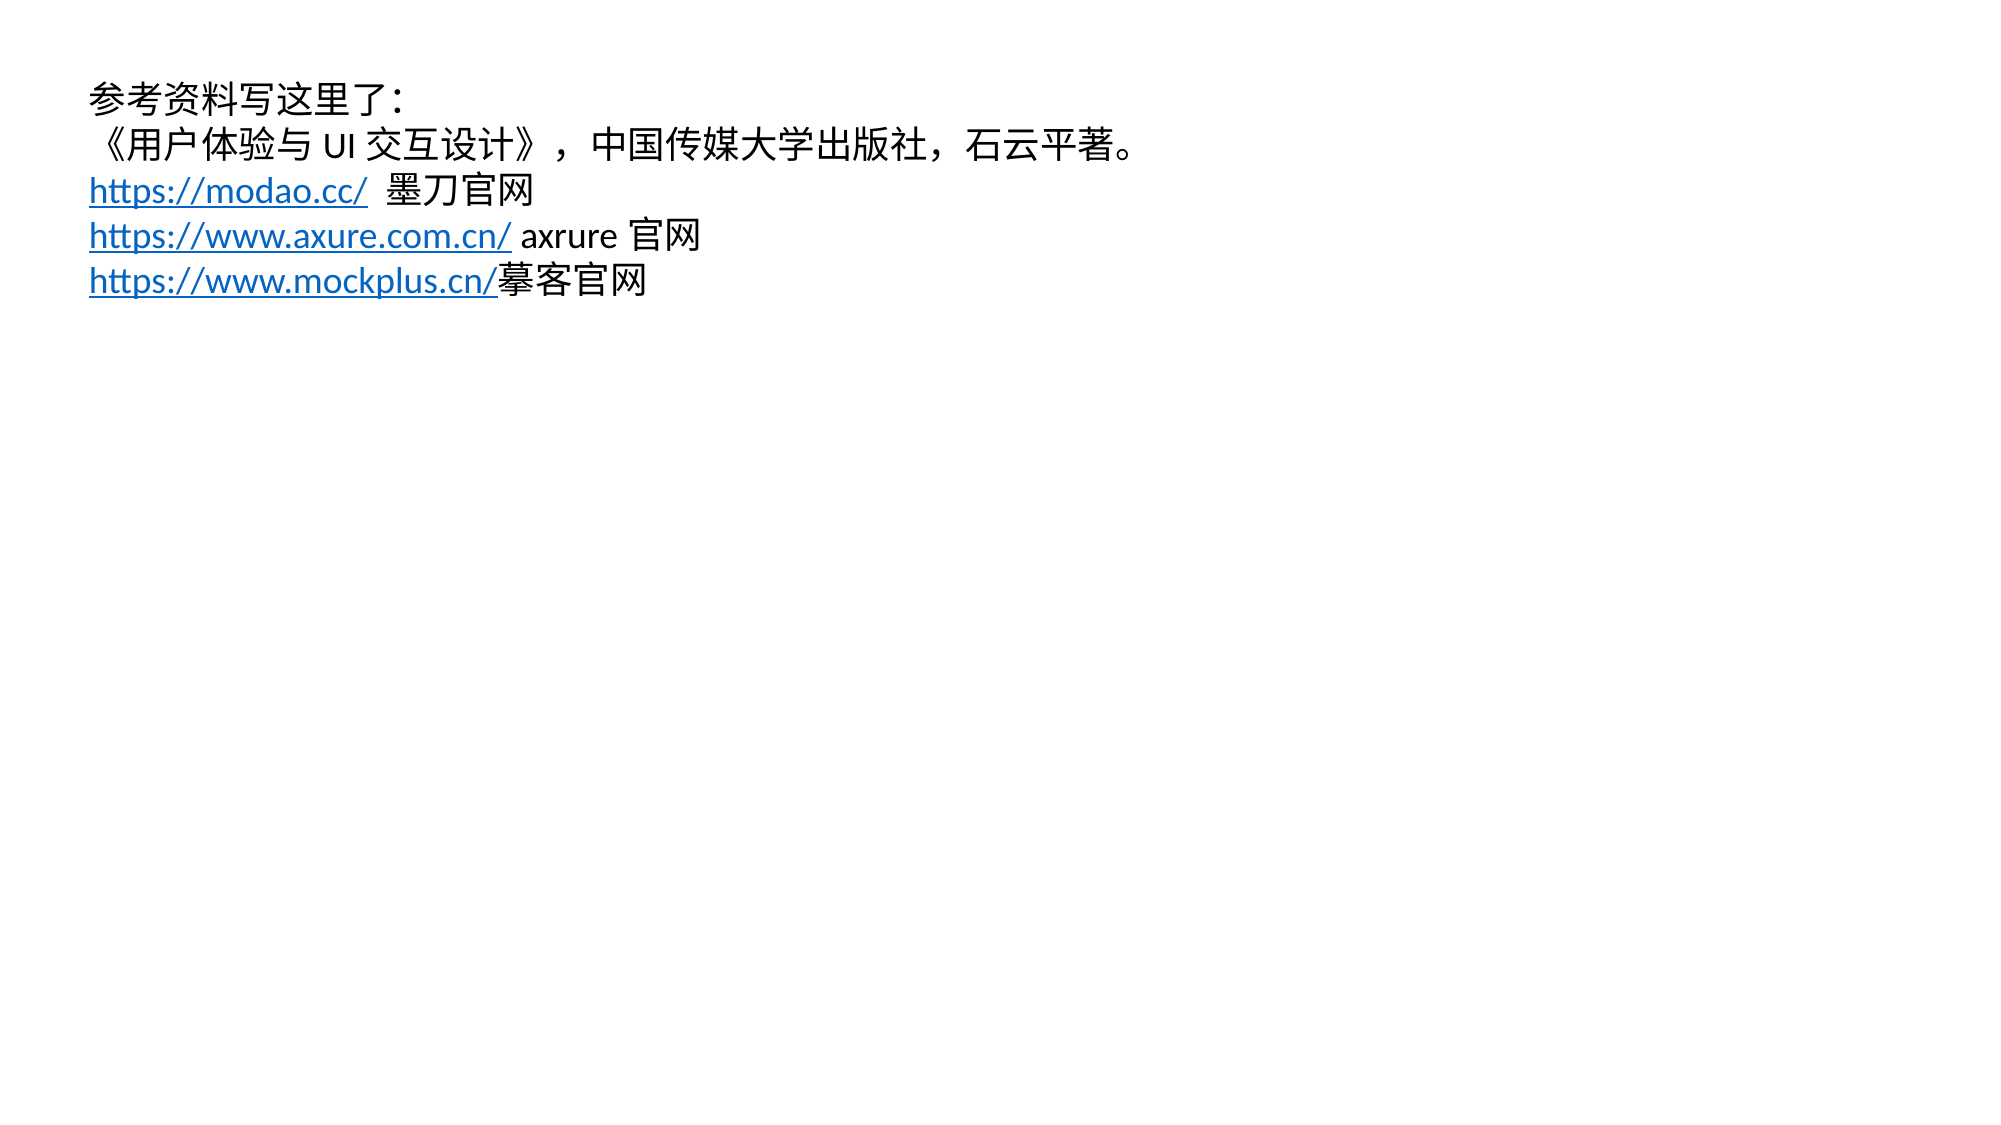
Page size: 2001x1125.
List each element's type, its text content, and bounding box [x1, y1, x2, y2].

text_box 参考资料写这里了： 《用户体验与UI交互设计》，中国传媒大学出版社，石云平著。 https://modao.cc/ 墨刀官网 https://www.axure.com.cn/ axrure官网 https://www.mockplus.cn/摹客官网 [74, 68, 1676, 399]
